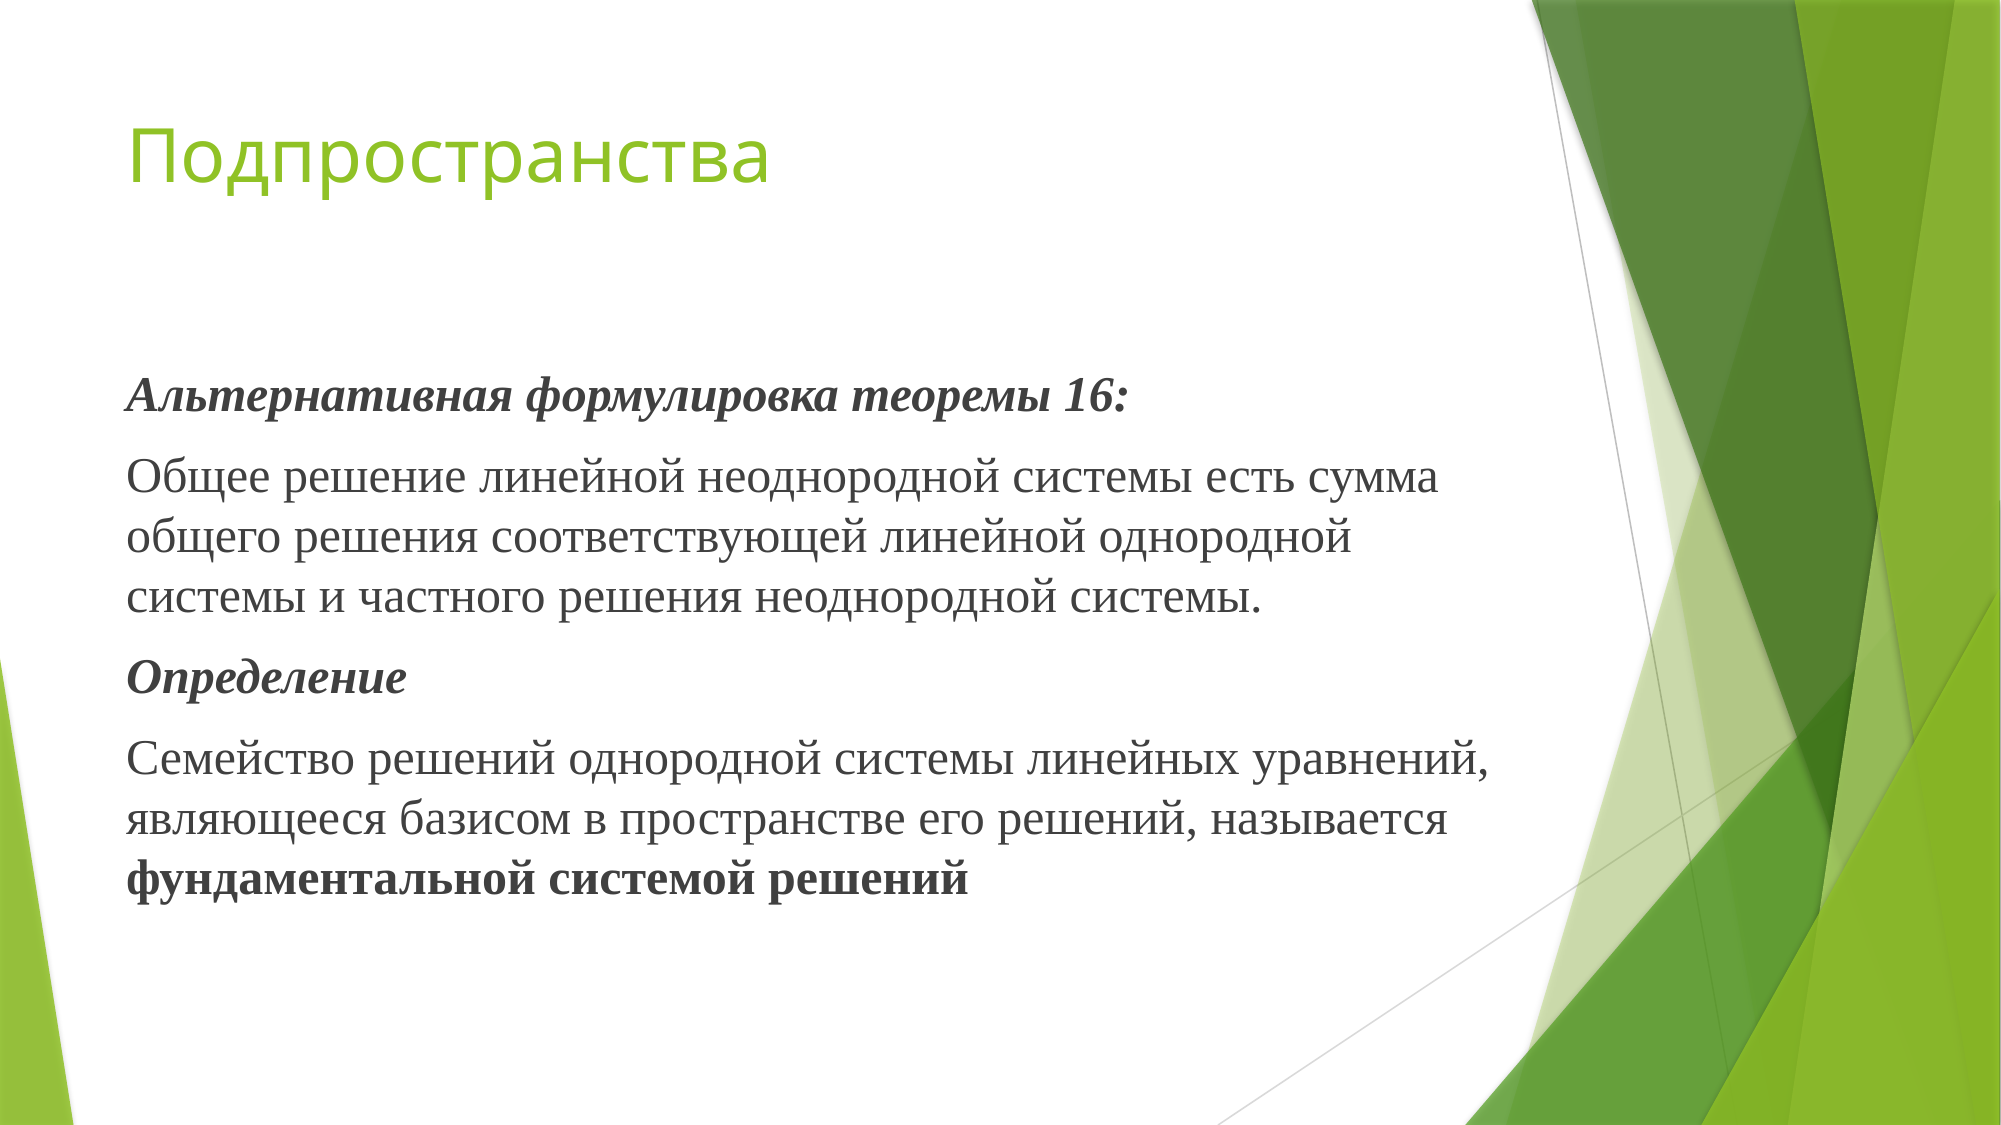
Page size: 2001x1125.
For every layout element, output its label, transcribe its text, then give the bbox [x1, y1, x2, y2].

list Альтернативная формулировка теоремы 16: Общее решение линейной неоднородной системы есть сумма общего решения соответствующей линейной однородной системы и частного решения неоднородной системы. Определение Семейство решений однородной системы линейных уравнений, являющееся базисом в пространстве его решений, называется фундаментальной системой решений [111, 354, 1522, 992]
title Подпространства [111, 99, 1522, 317]
